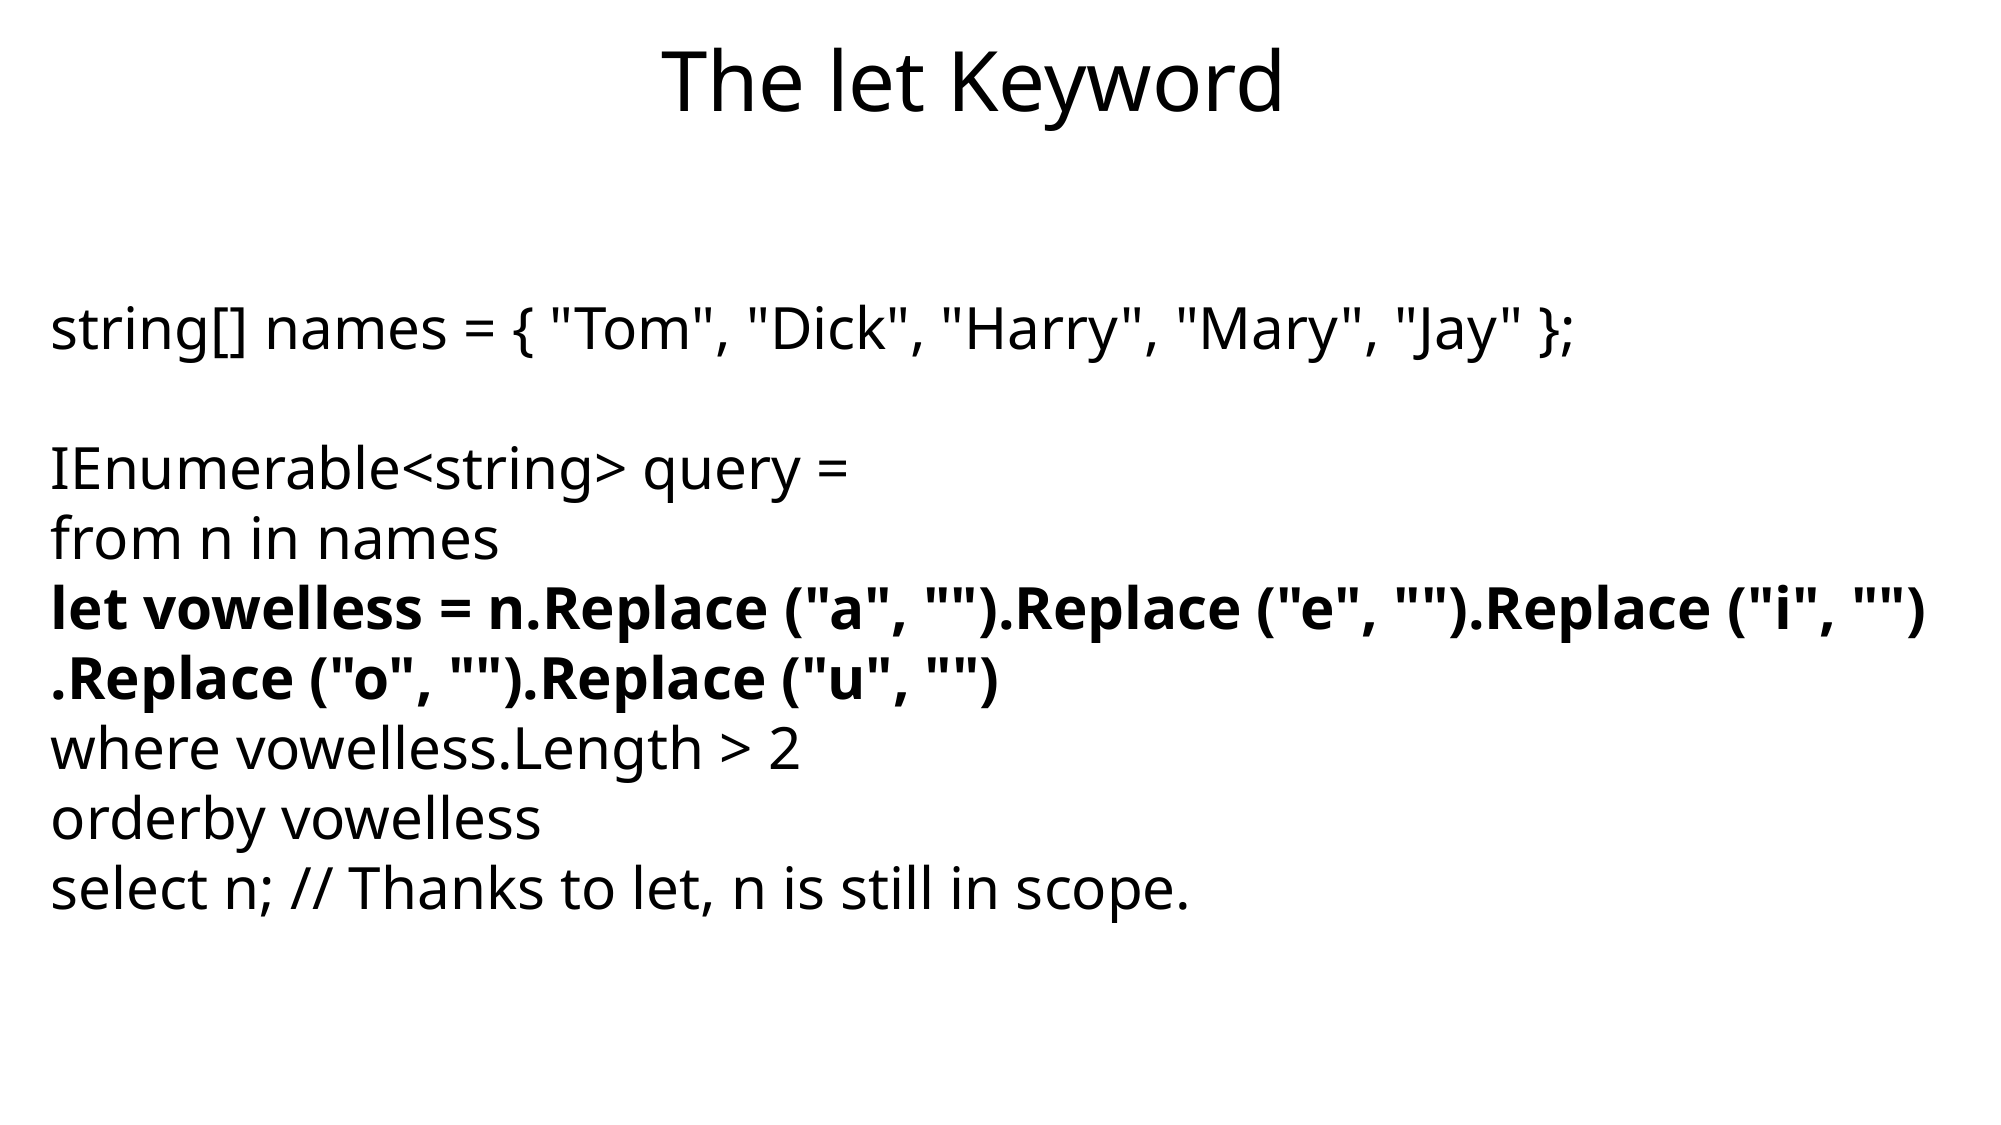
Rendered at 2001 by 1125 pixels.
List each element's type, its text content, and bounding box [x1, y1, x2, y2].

text_box The let Keyword [646, 20, 1302, 136]
text_box string[] names = { "Tom", "Dick", "Harry", "Mary", "Jay" }; IEnumerable<string> query = from n in names let vowelless = n.Replace ("a", "").Replace ("e", "").Replace ("i", "") .Replace ("o", "").Replace ("u", "") where vowelless.Length > 2 orderby vowelless select n; // Thanks to let, n is still in scope. [36, 283, 1979, 929]
